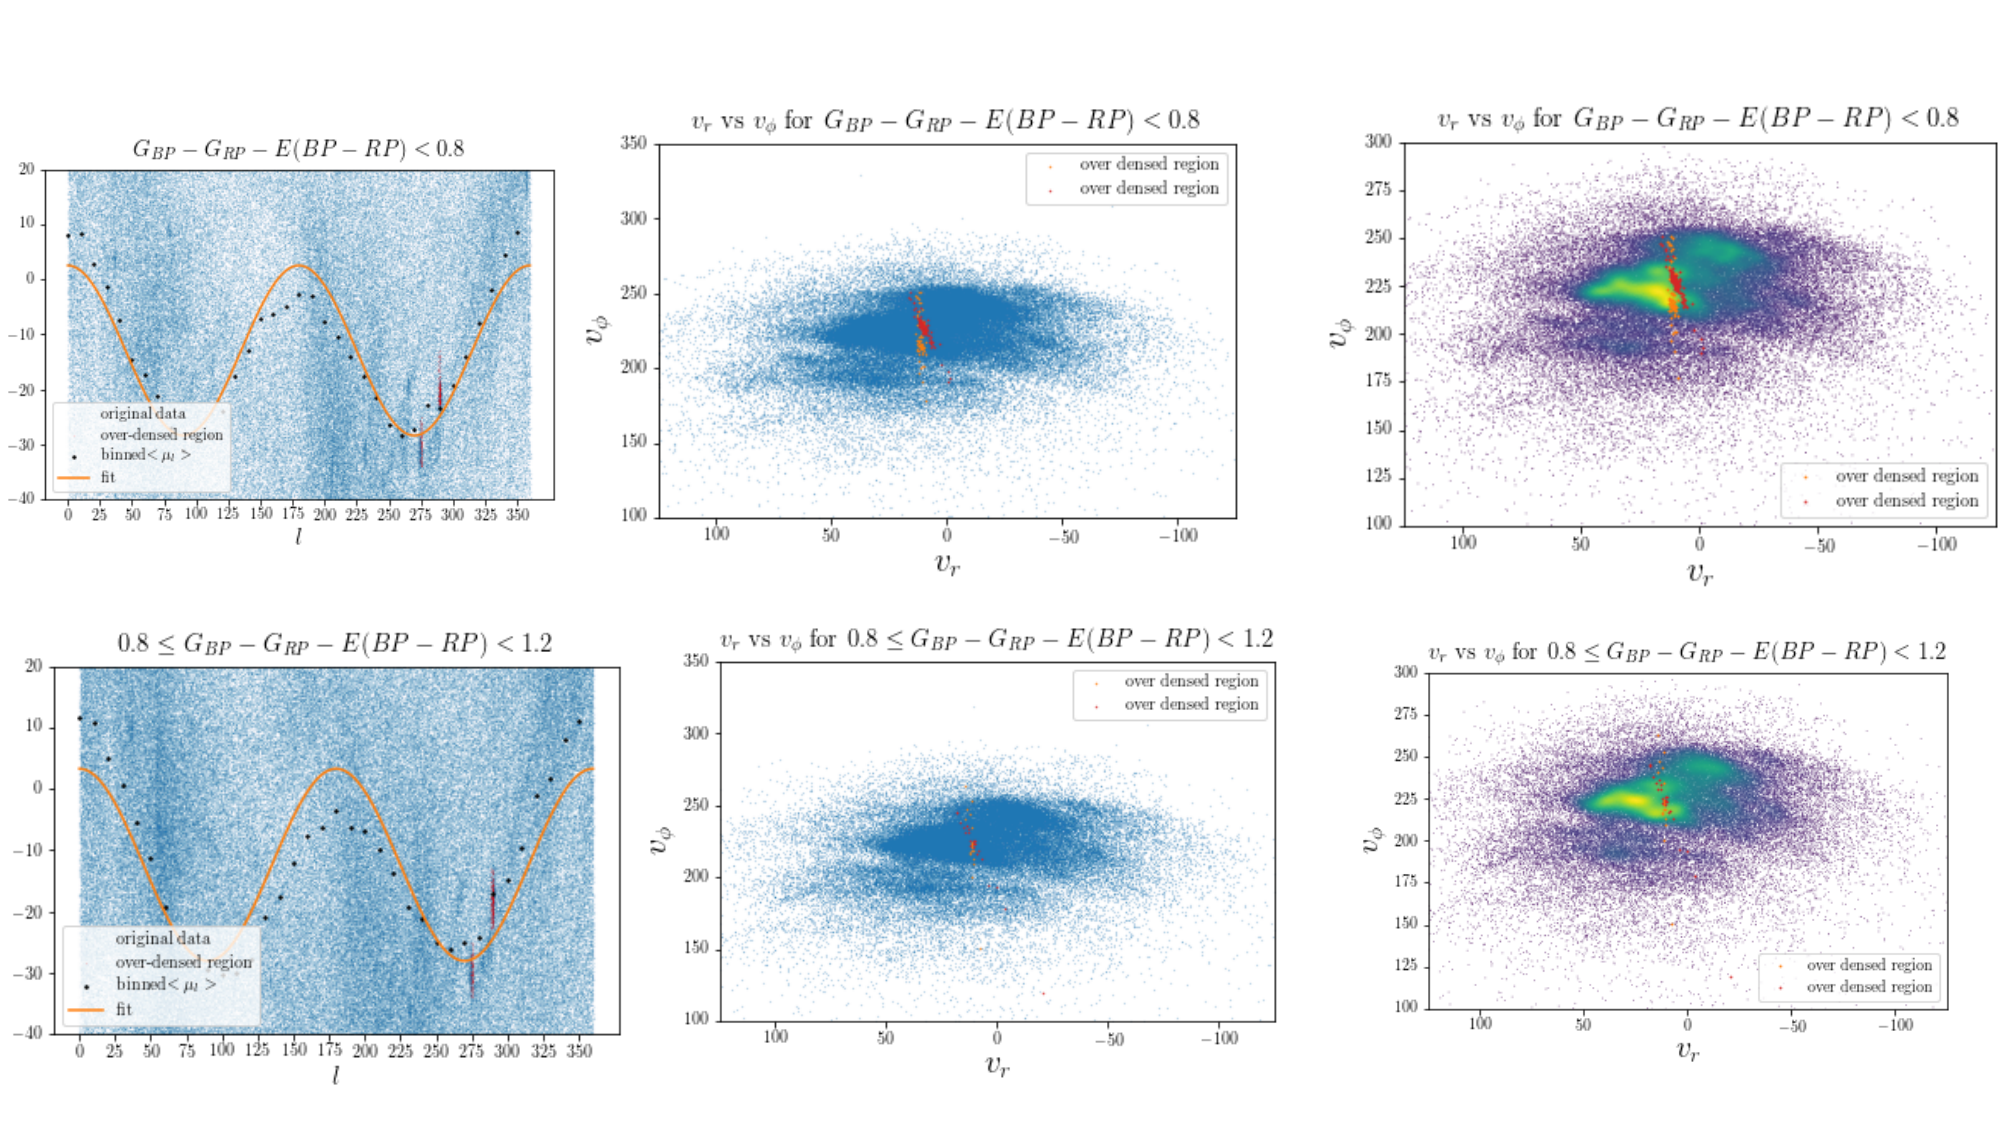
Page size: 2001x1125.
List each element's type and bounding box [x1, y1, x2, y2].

picture [0, 604, 2000, 1095]
picture [0, 117, 566, 554]
picture [1309, 81, 2000, 590]
list [566, 84, 1310, 580]
